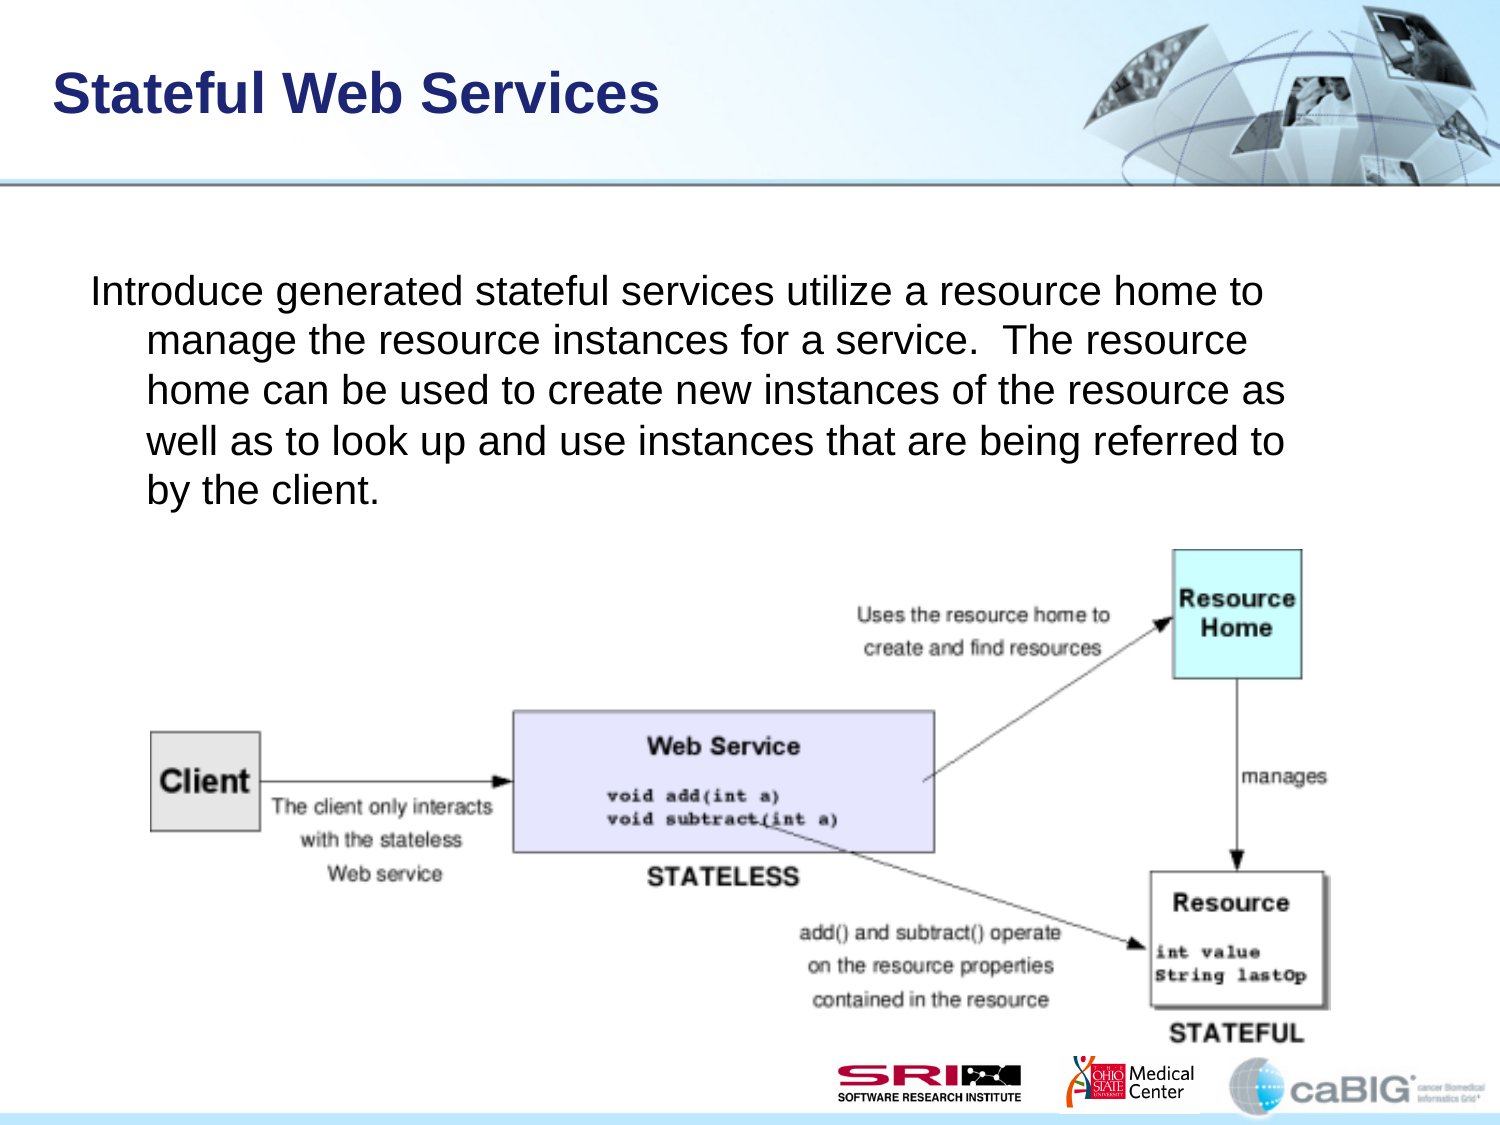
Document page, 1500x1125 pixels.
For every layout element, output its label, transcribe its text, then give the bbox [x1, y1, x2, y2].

title Stateful Web Services [37, 24, 1176, 156]
picture [0, 0, 1500, 1125]
list Introduce generated stateful services utilize a resource home to manage the resource instances for a service. The resource home can be used to create new instances of the resource as well as to look up and use instances that are being referred to by the client. [74, 255, 1351, 1001]
